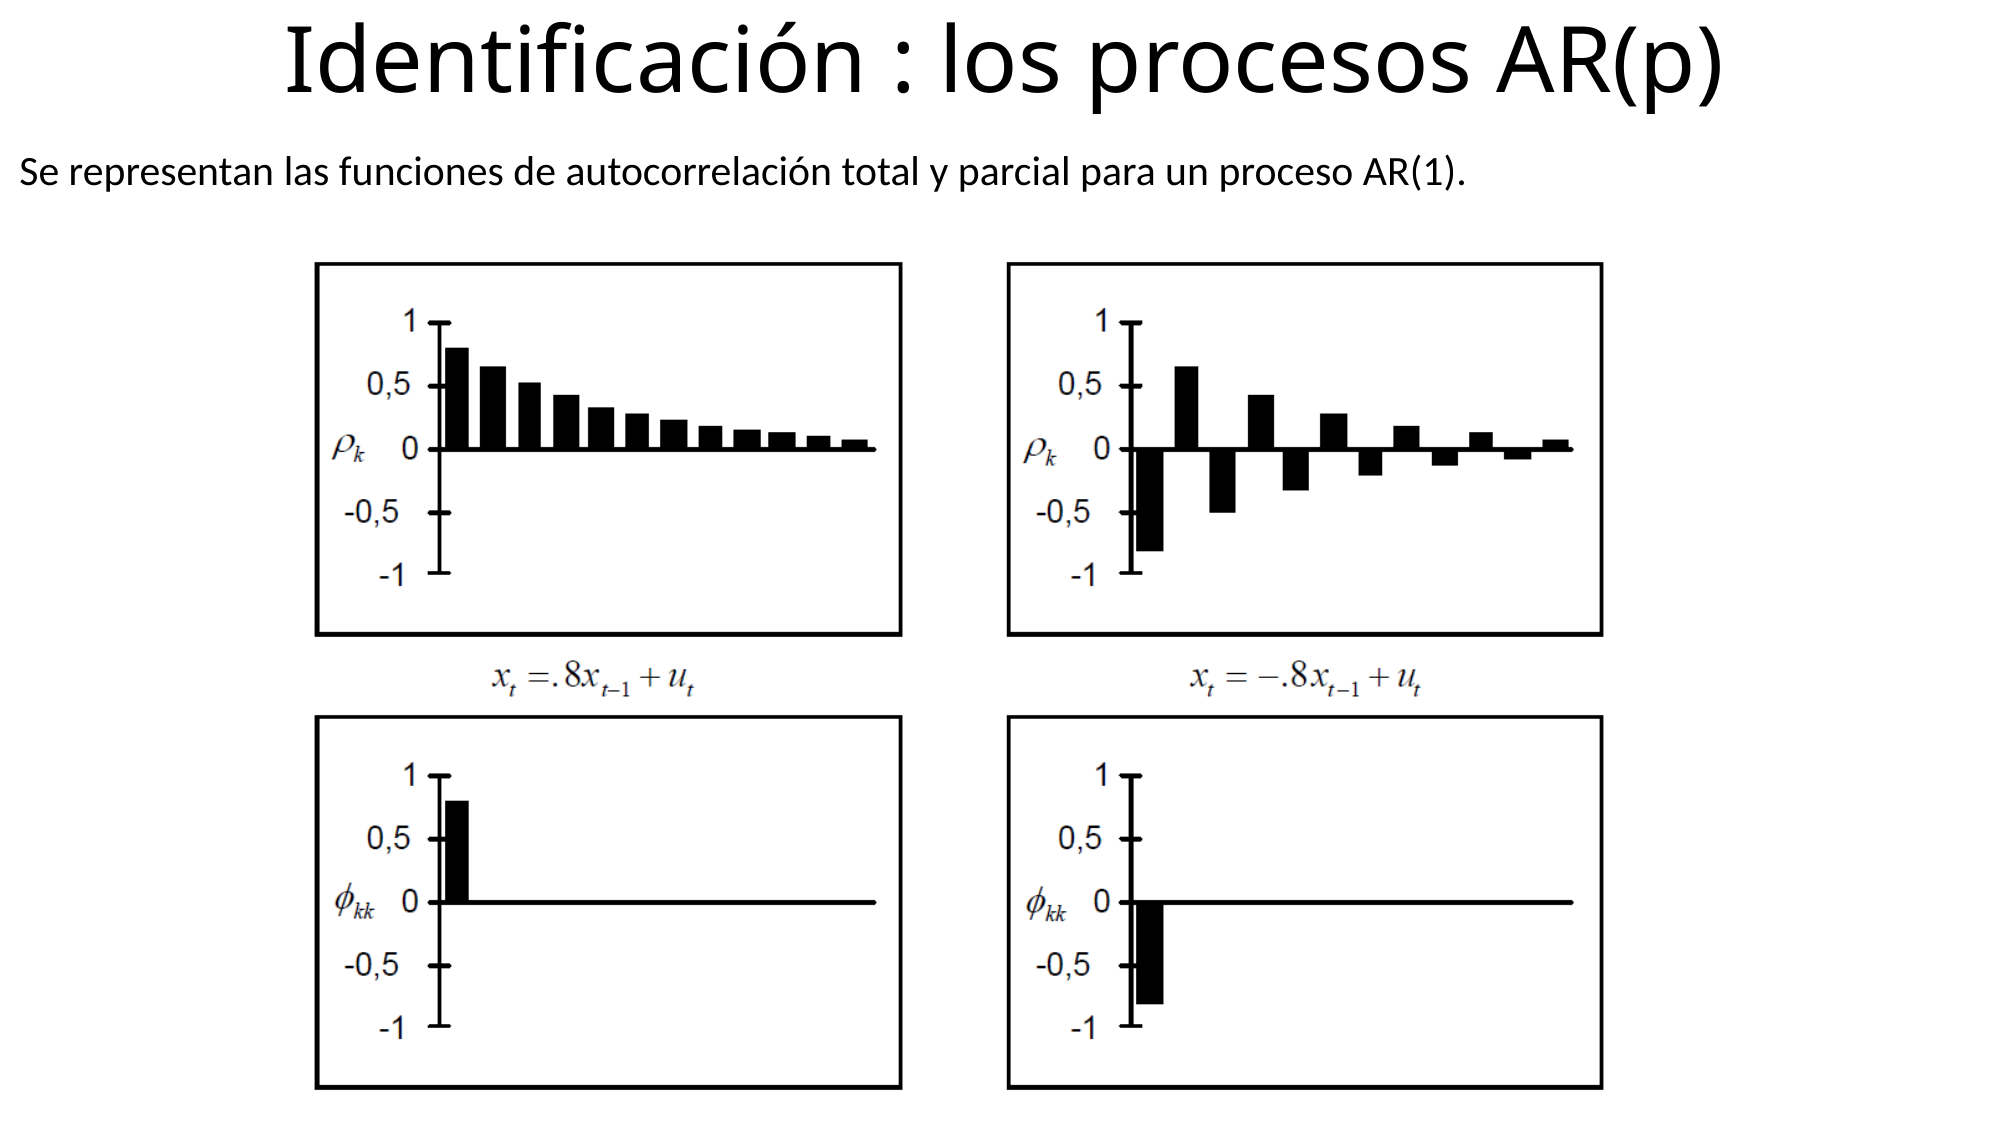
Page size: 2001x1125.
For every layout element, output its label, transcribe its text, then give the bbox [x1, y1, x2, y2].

title Identificación : los procesos AR(p) [22, 2, 1988, 123]
list Se representan las funciones de autocorrelación total y parcial para un proceso AR(1). [4, 142, 1992, 1112]
picture [311, 256, 1604, 1094]
